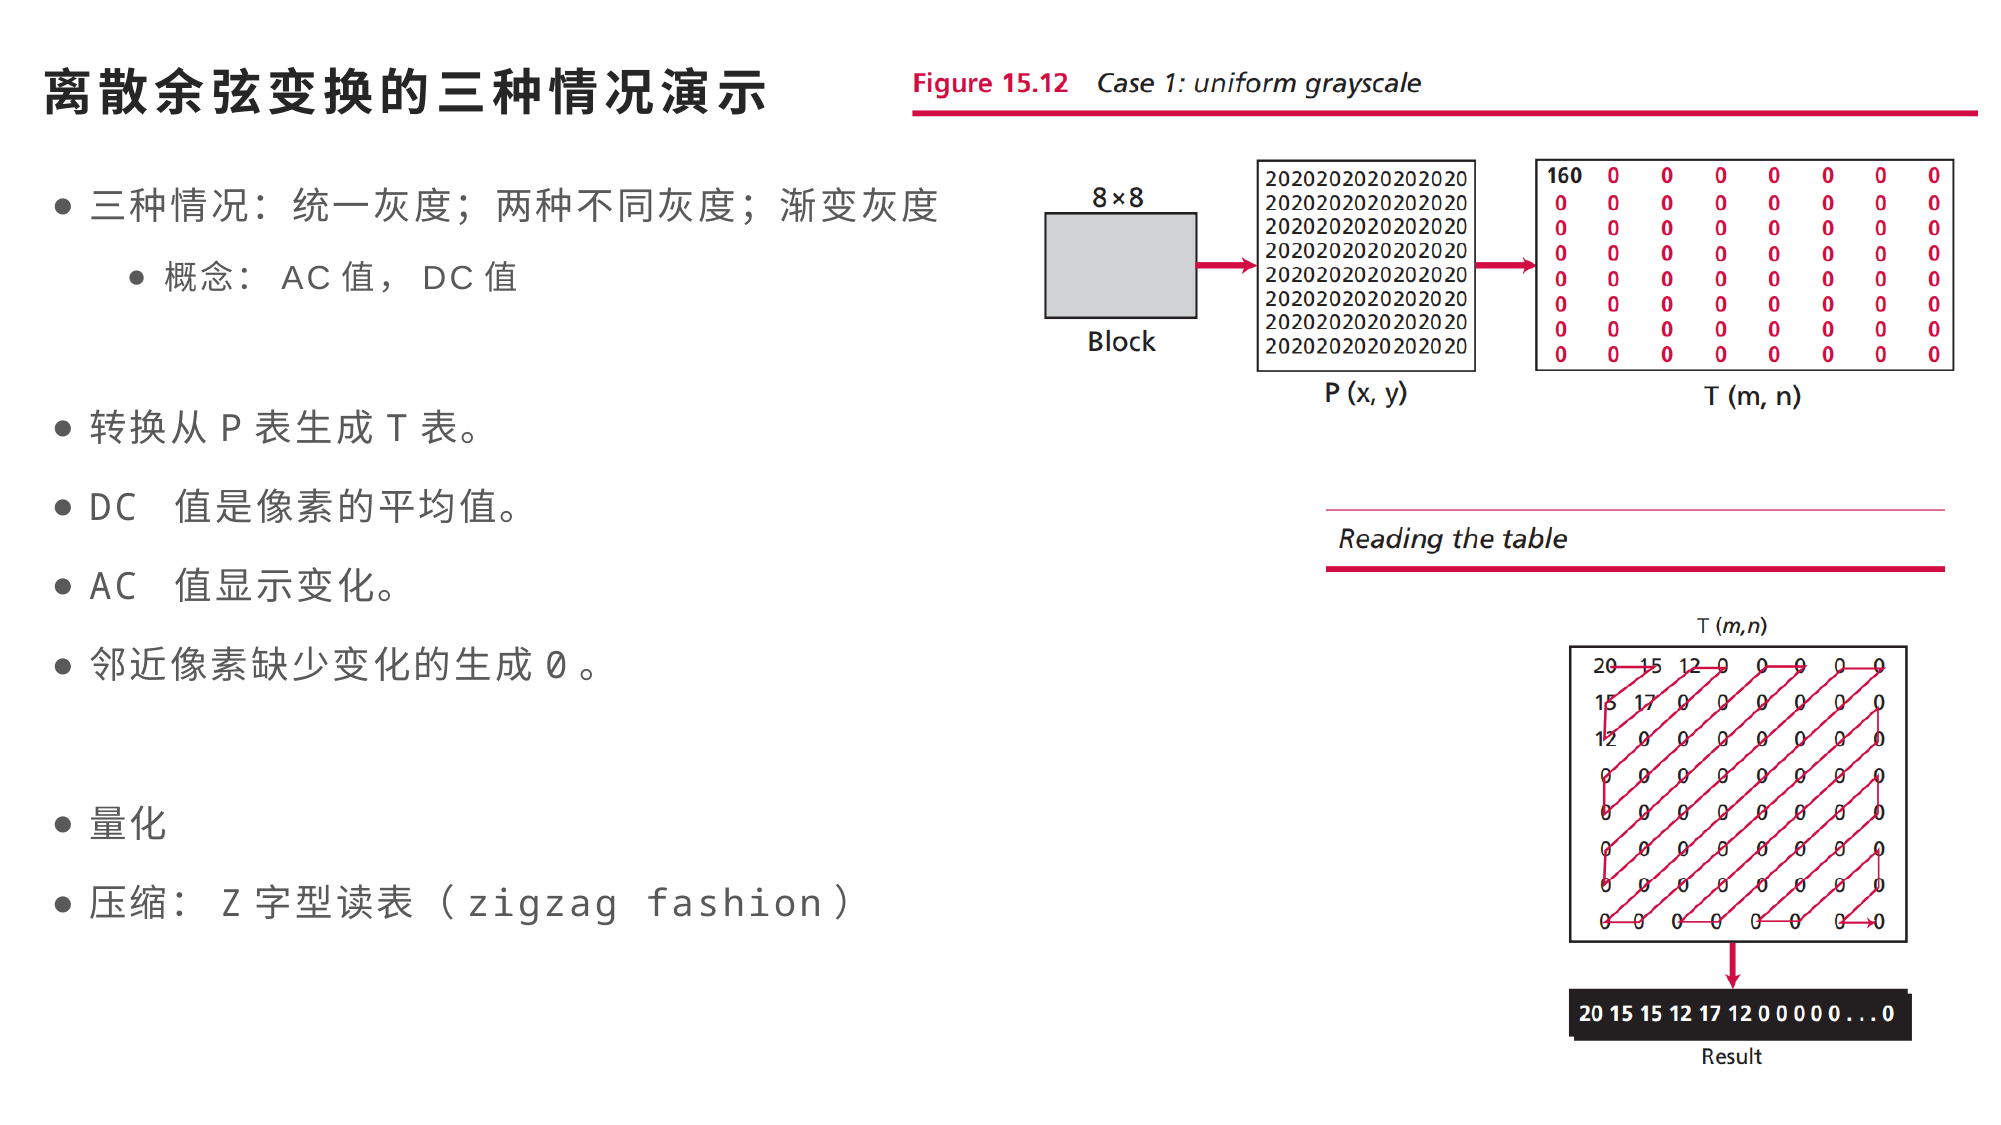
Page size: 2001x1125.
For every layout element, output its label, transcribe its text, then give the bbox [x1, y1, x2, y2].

title 离散余弦变换的三种情况演示 [27, 32, 1828, 149]
list 三种情况：统一灰度；两种不同灰度；渐变灰度 概念：AC值，DC值 转换从P表生成T表。 DC 值是像素的平均值。 AC 值显示变化。 邻近像素缺少变化的生成0。 量化 压缩：Z字型读表（zigzag fashion） [36, 161, 969, 942]
picture [1325, 492, 1946, 1074]
picture [911, 55, 1979, 423]
